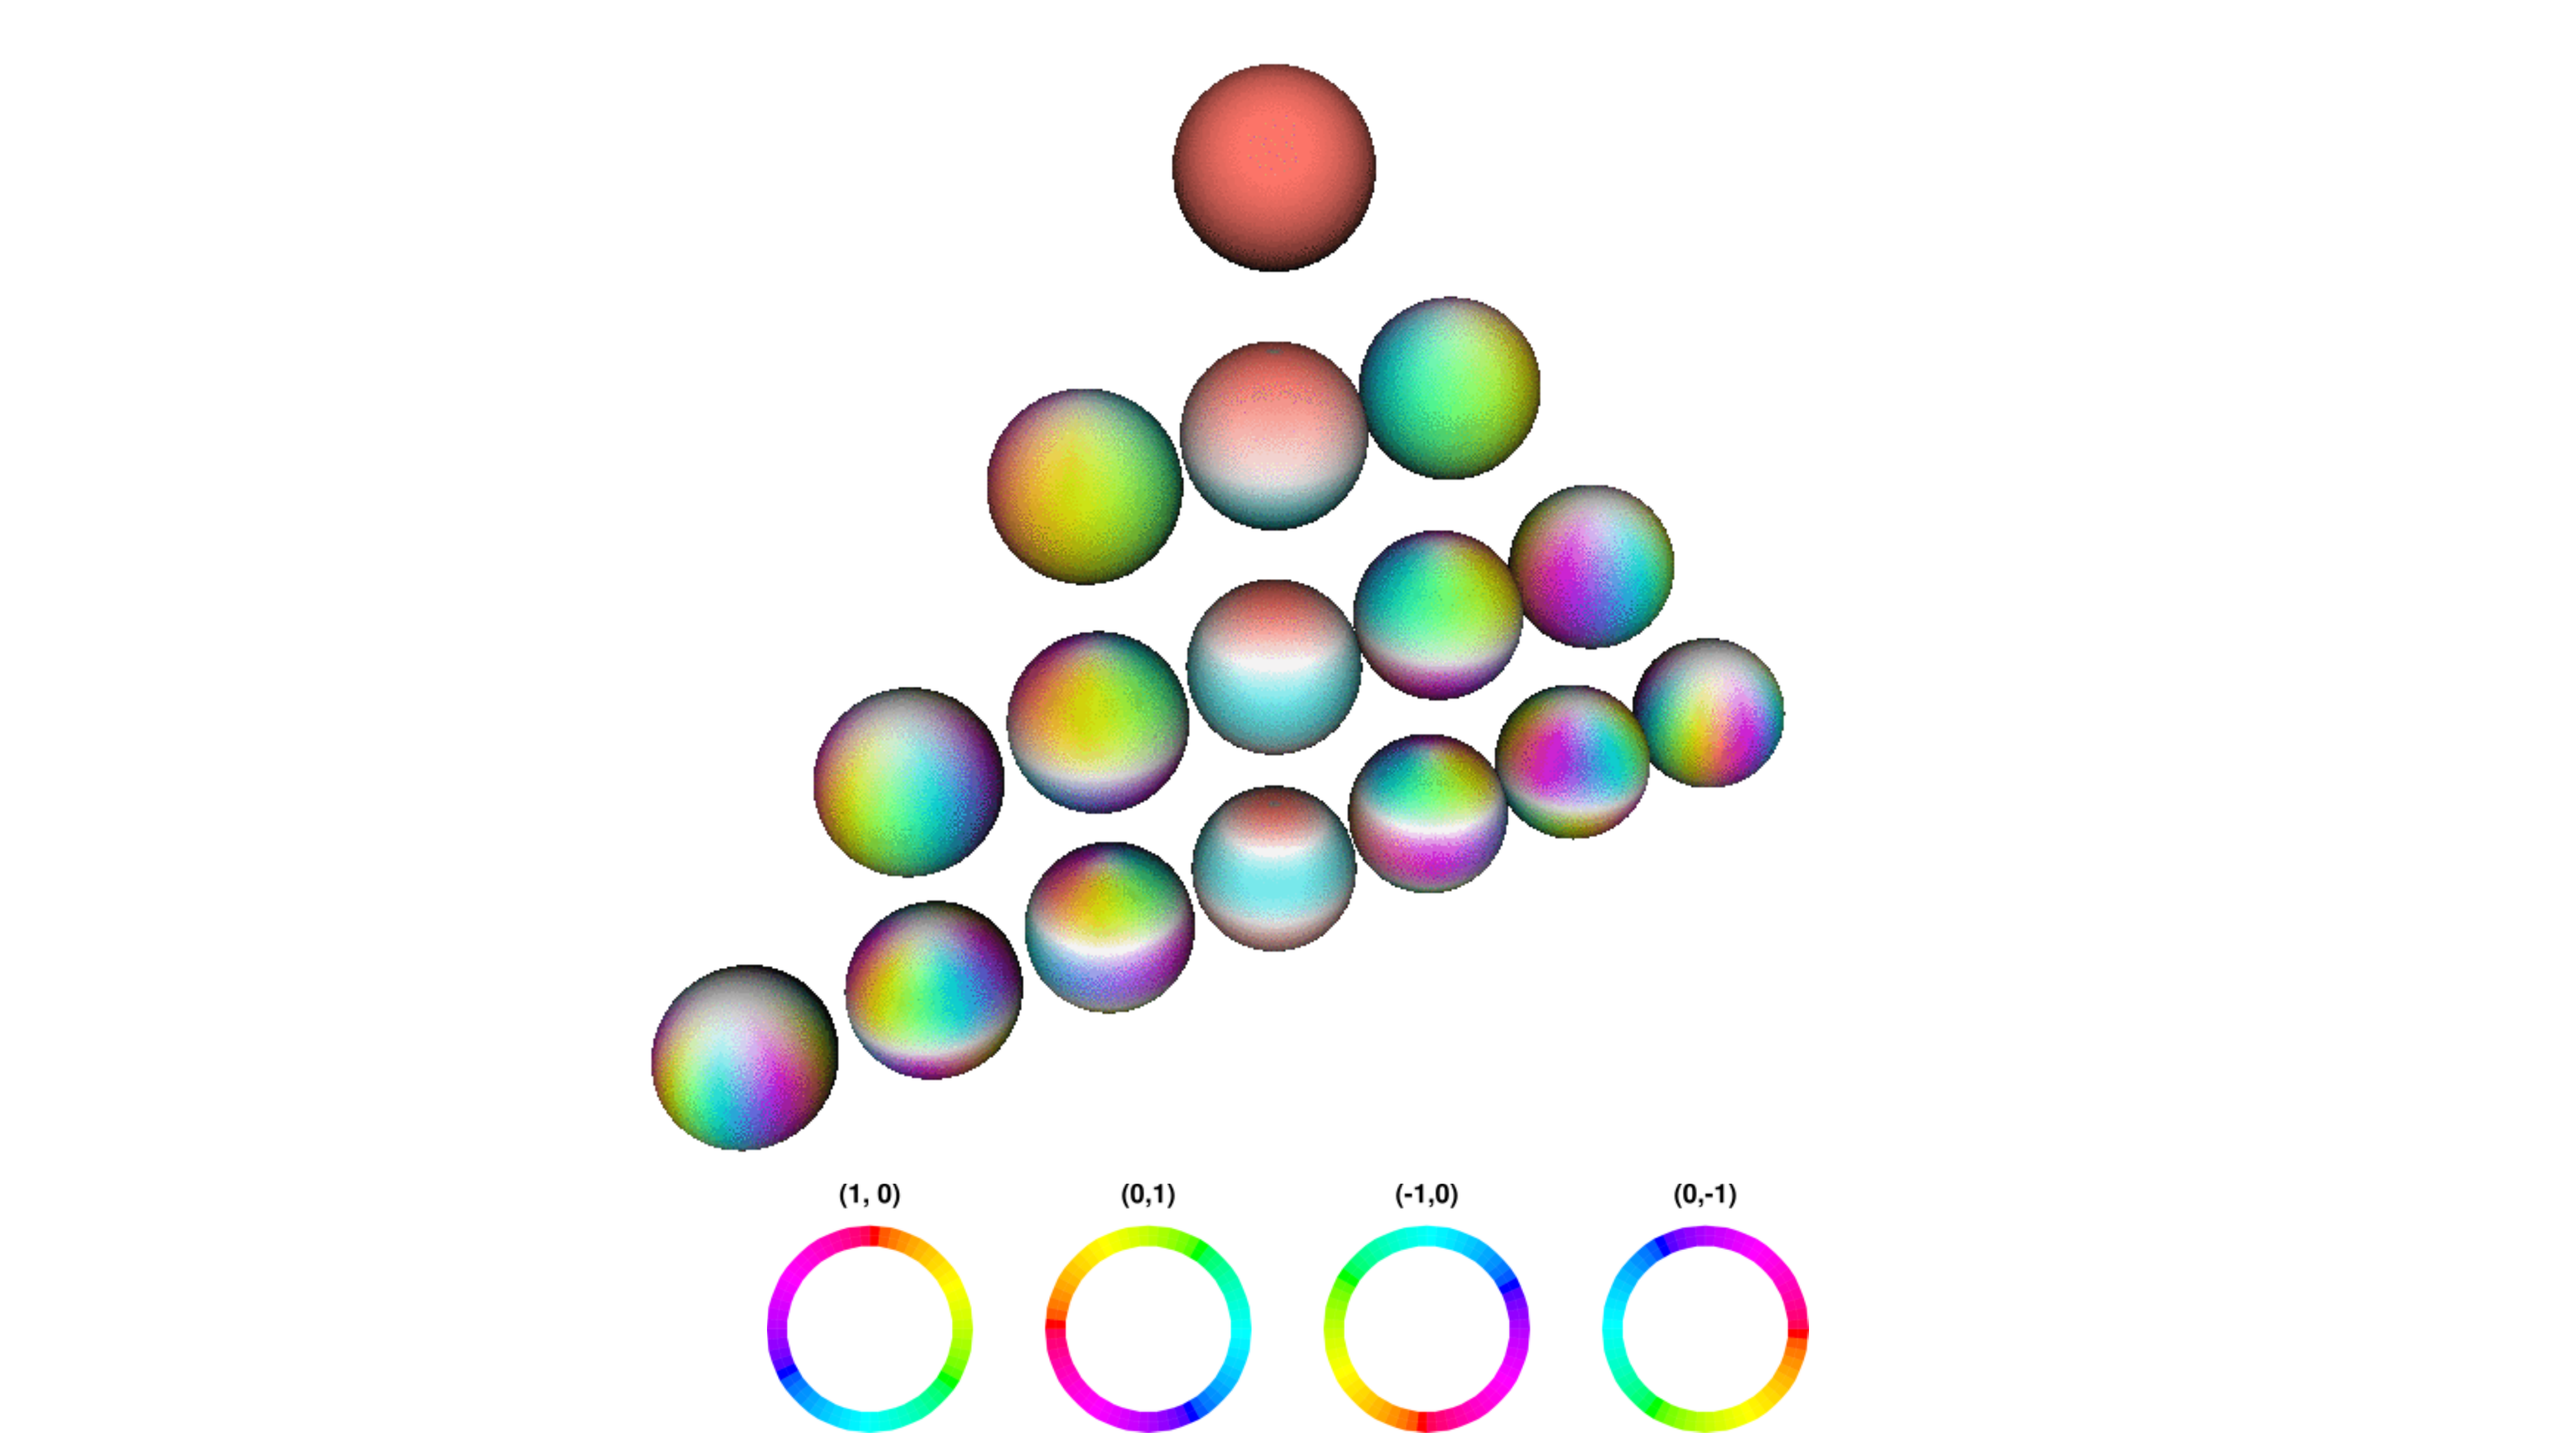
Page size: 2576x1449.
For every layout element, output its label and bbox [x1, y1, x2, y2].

picture [533, 55, 2043, 1433]
